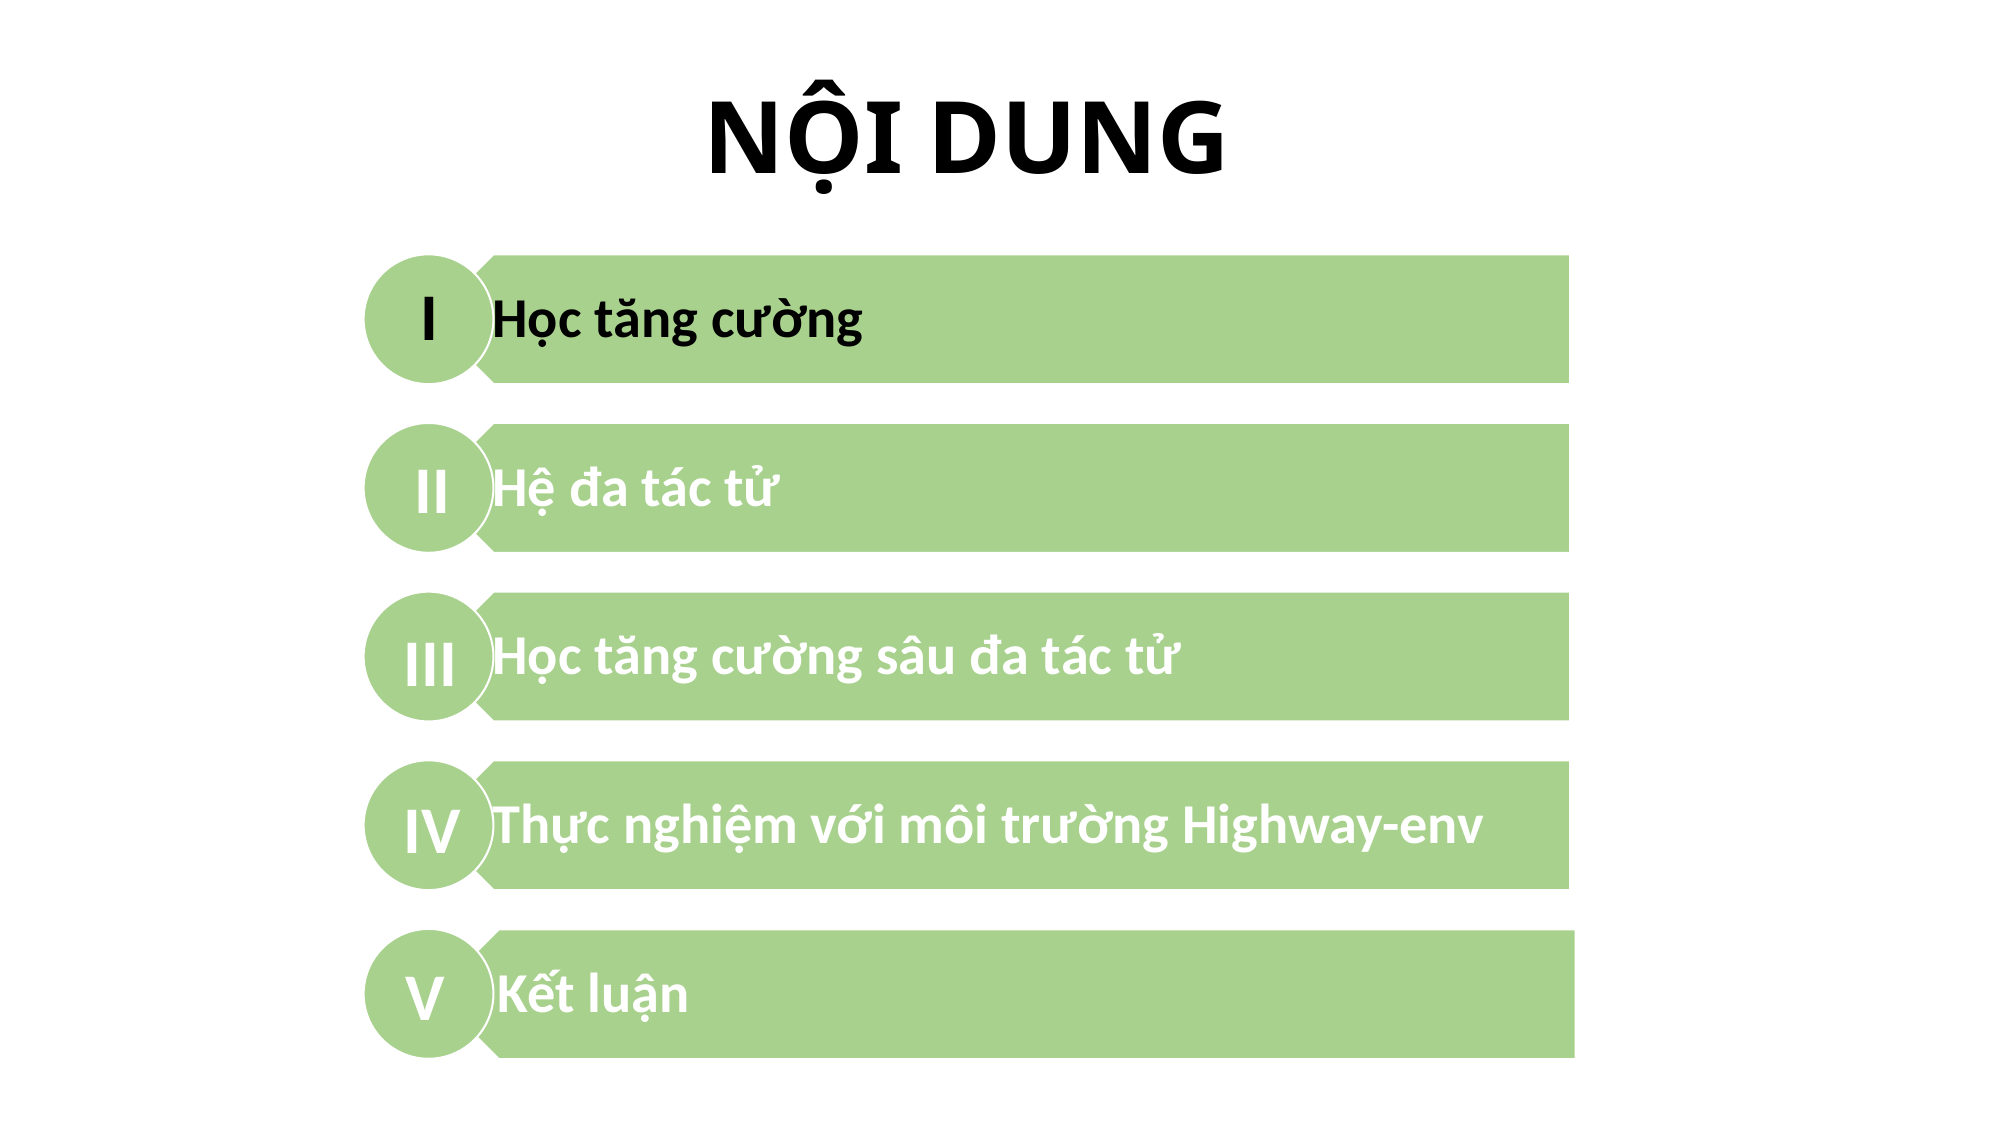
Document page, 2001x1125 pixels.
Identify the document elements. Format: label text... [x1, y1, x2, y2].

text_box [389, 266, 512, 876]
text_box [108, 253, 1826, 1060]
text_box NỘI DUNG [308, 65, 1626, 201]
